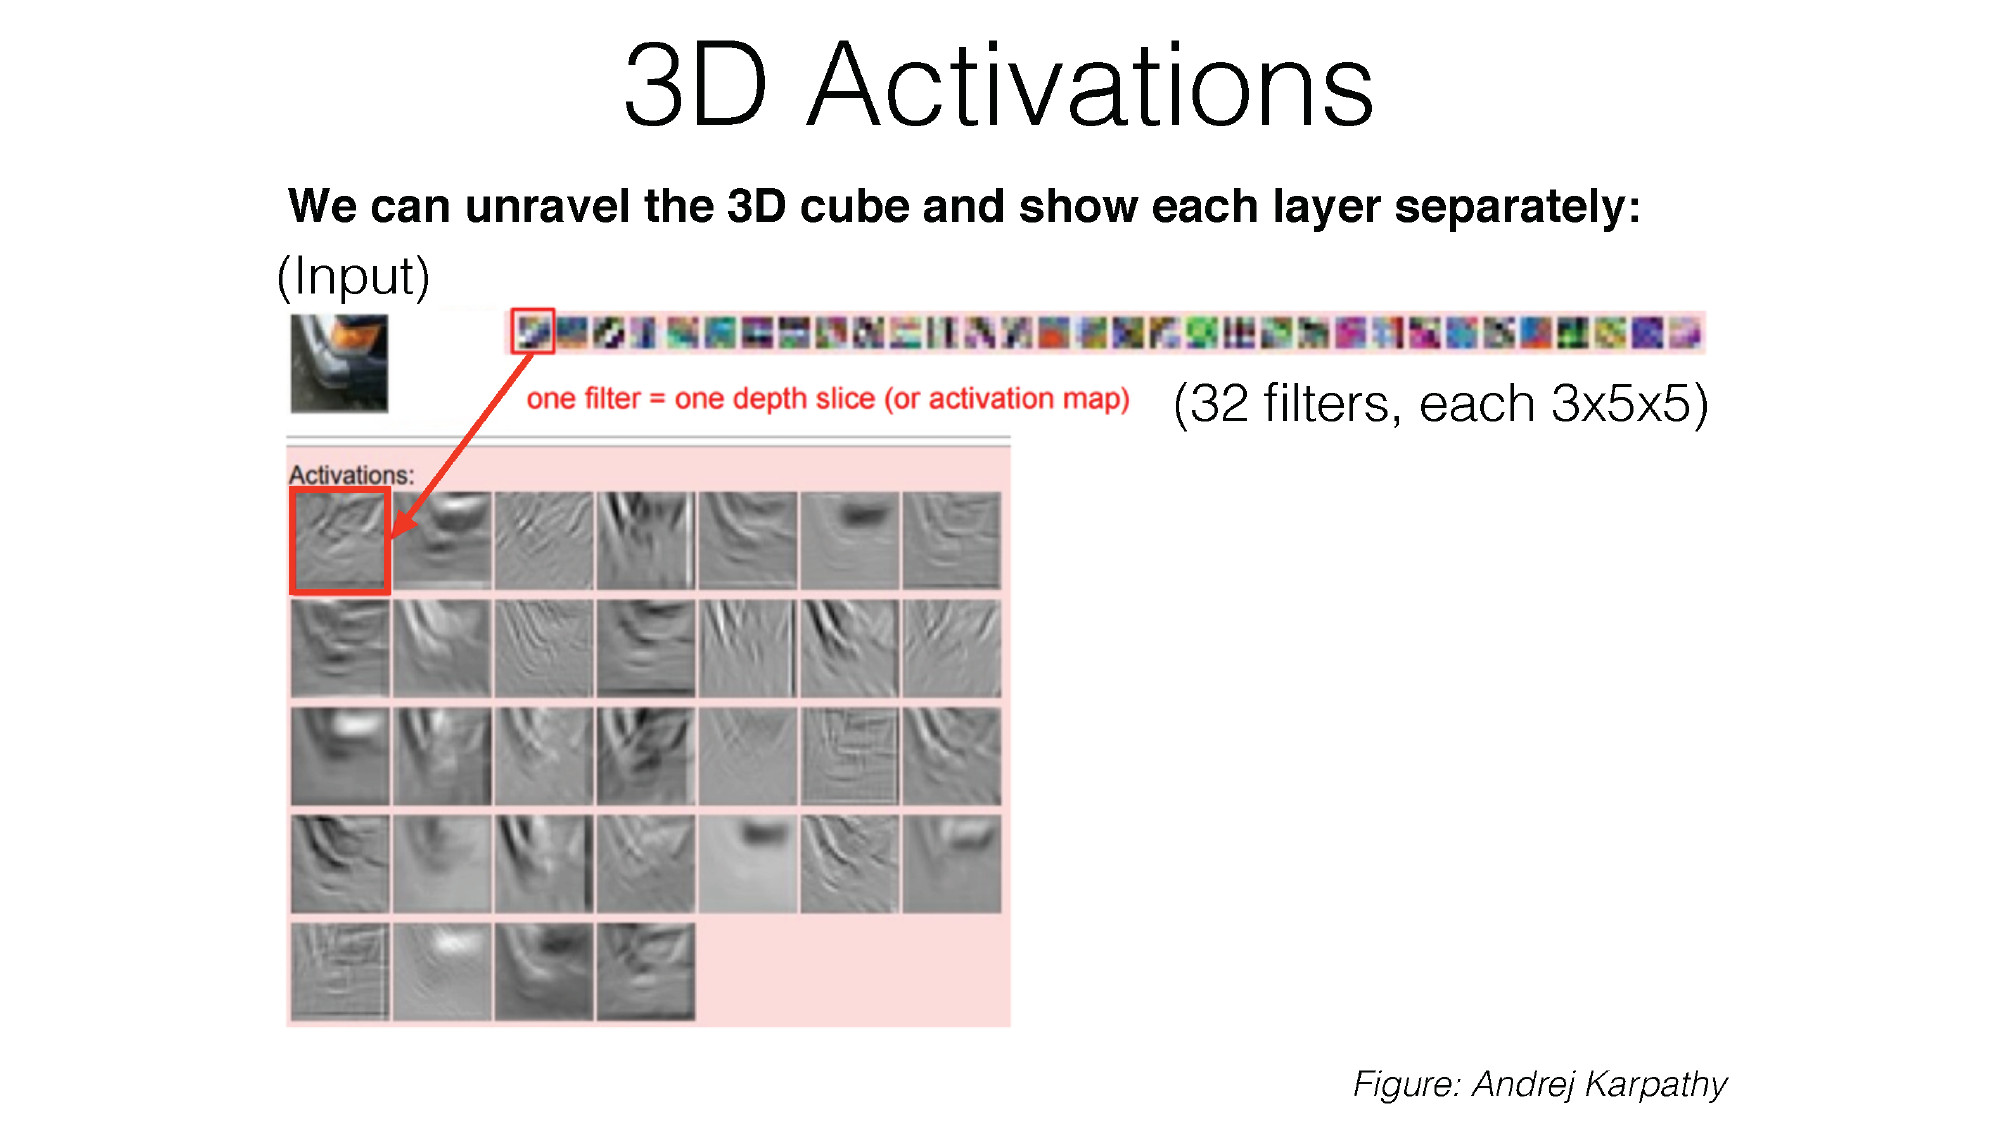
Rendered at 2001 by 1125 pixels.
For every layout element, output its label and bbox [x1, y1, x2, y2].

picture [249, 0, 1751, 1125]
